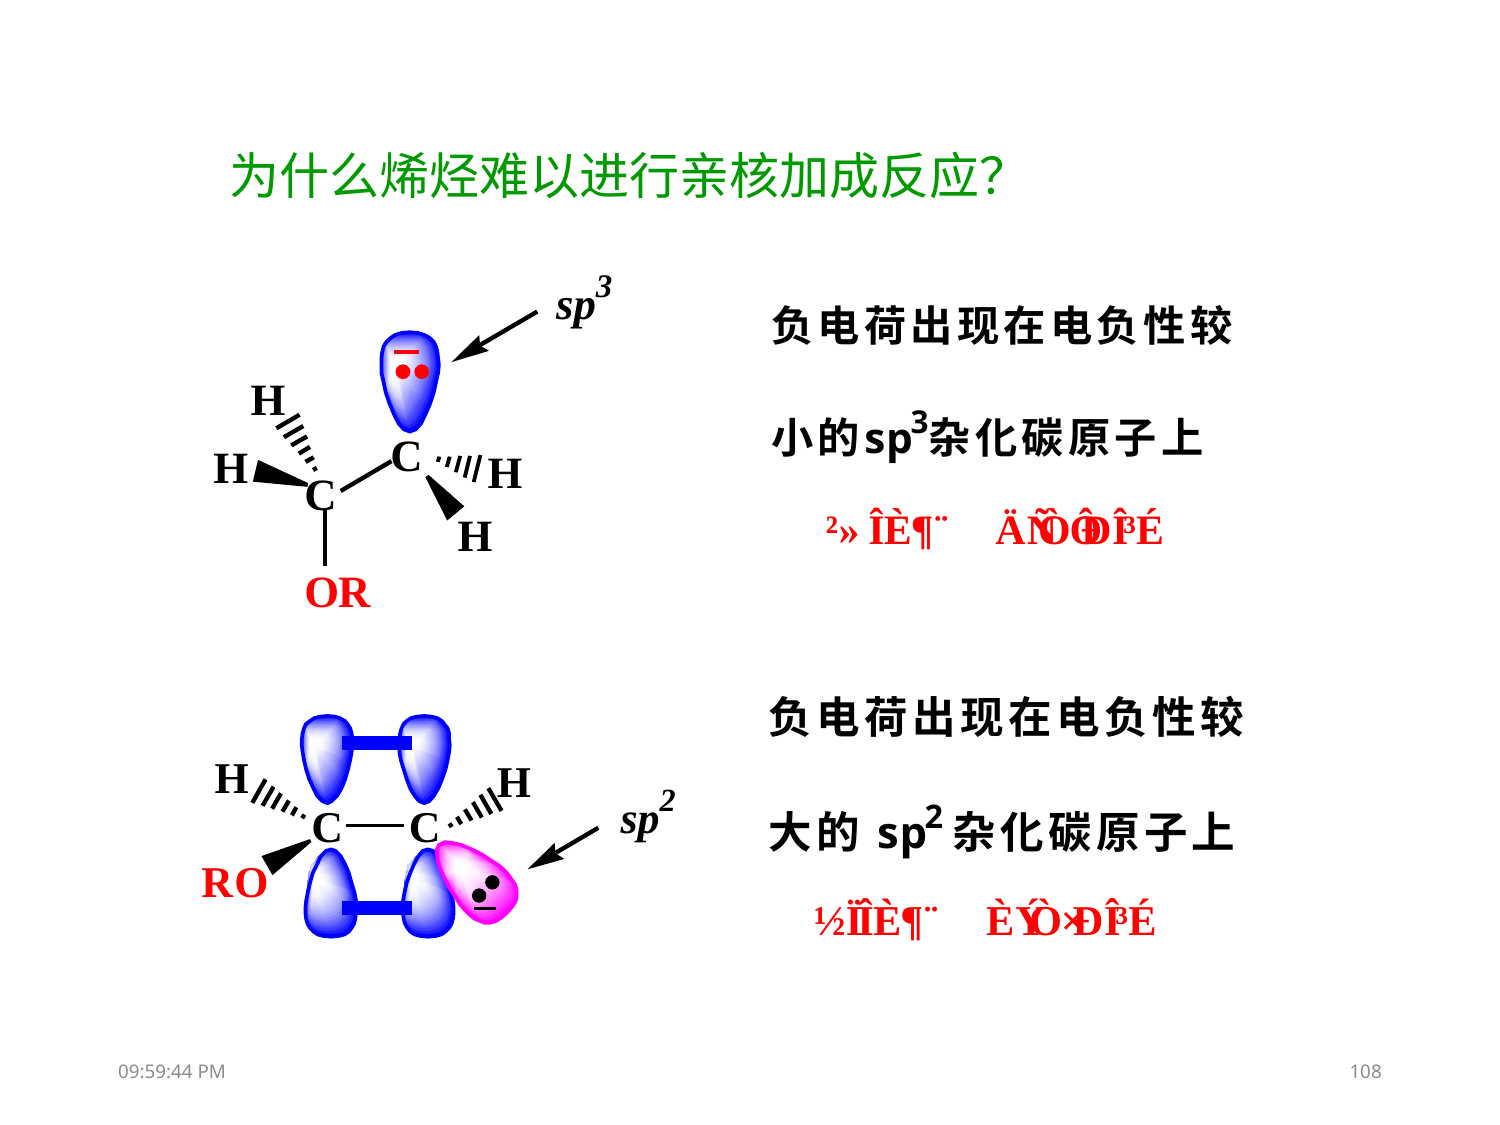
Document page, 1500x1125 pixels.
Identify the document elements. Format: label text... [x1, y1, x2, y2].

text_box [206, 267, 619, 617]
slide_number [103, 1042, 441, 1103]
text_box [809, 893, 1164, 947]
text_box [764, 278, 1247, 471]
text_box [761, 668, 1258, 865]
text_box 为什么烯烃难以进行亲核加成反应？ [112, 137, 1413, 213]
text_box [194, 704, 683, 949]
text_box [820, 503, 1171, 556]
slide_number 108 [1059, 1042, 1397, 1103]
